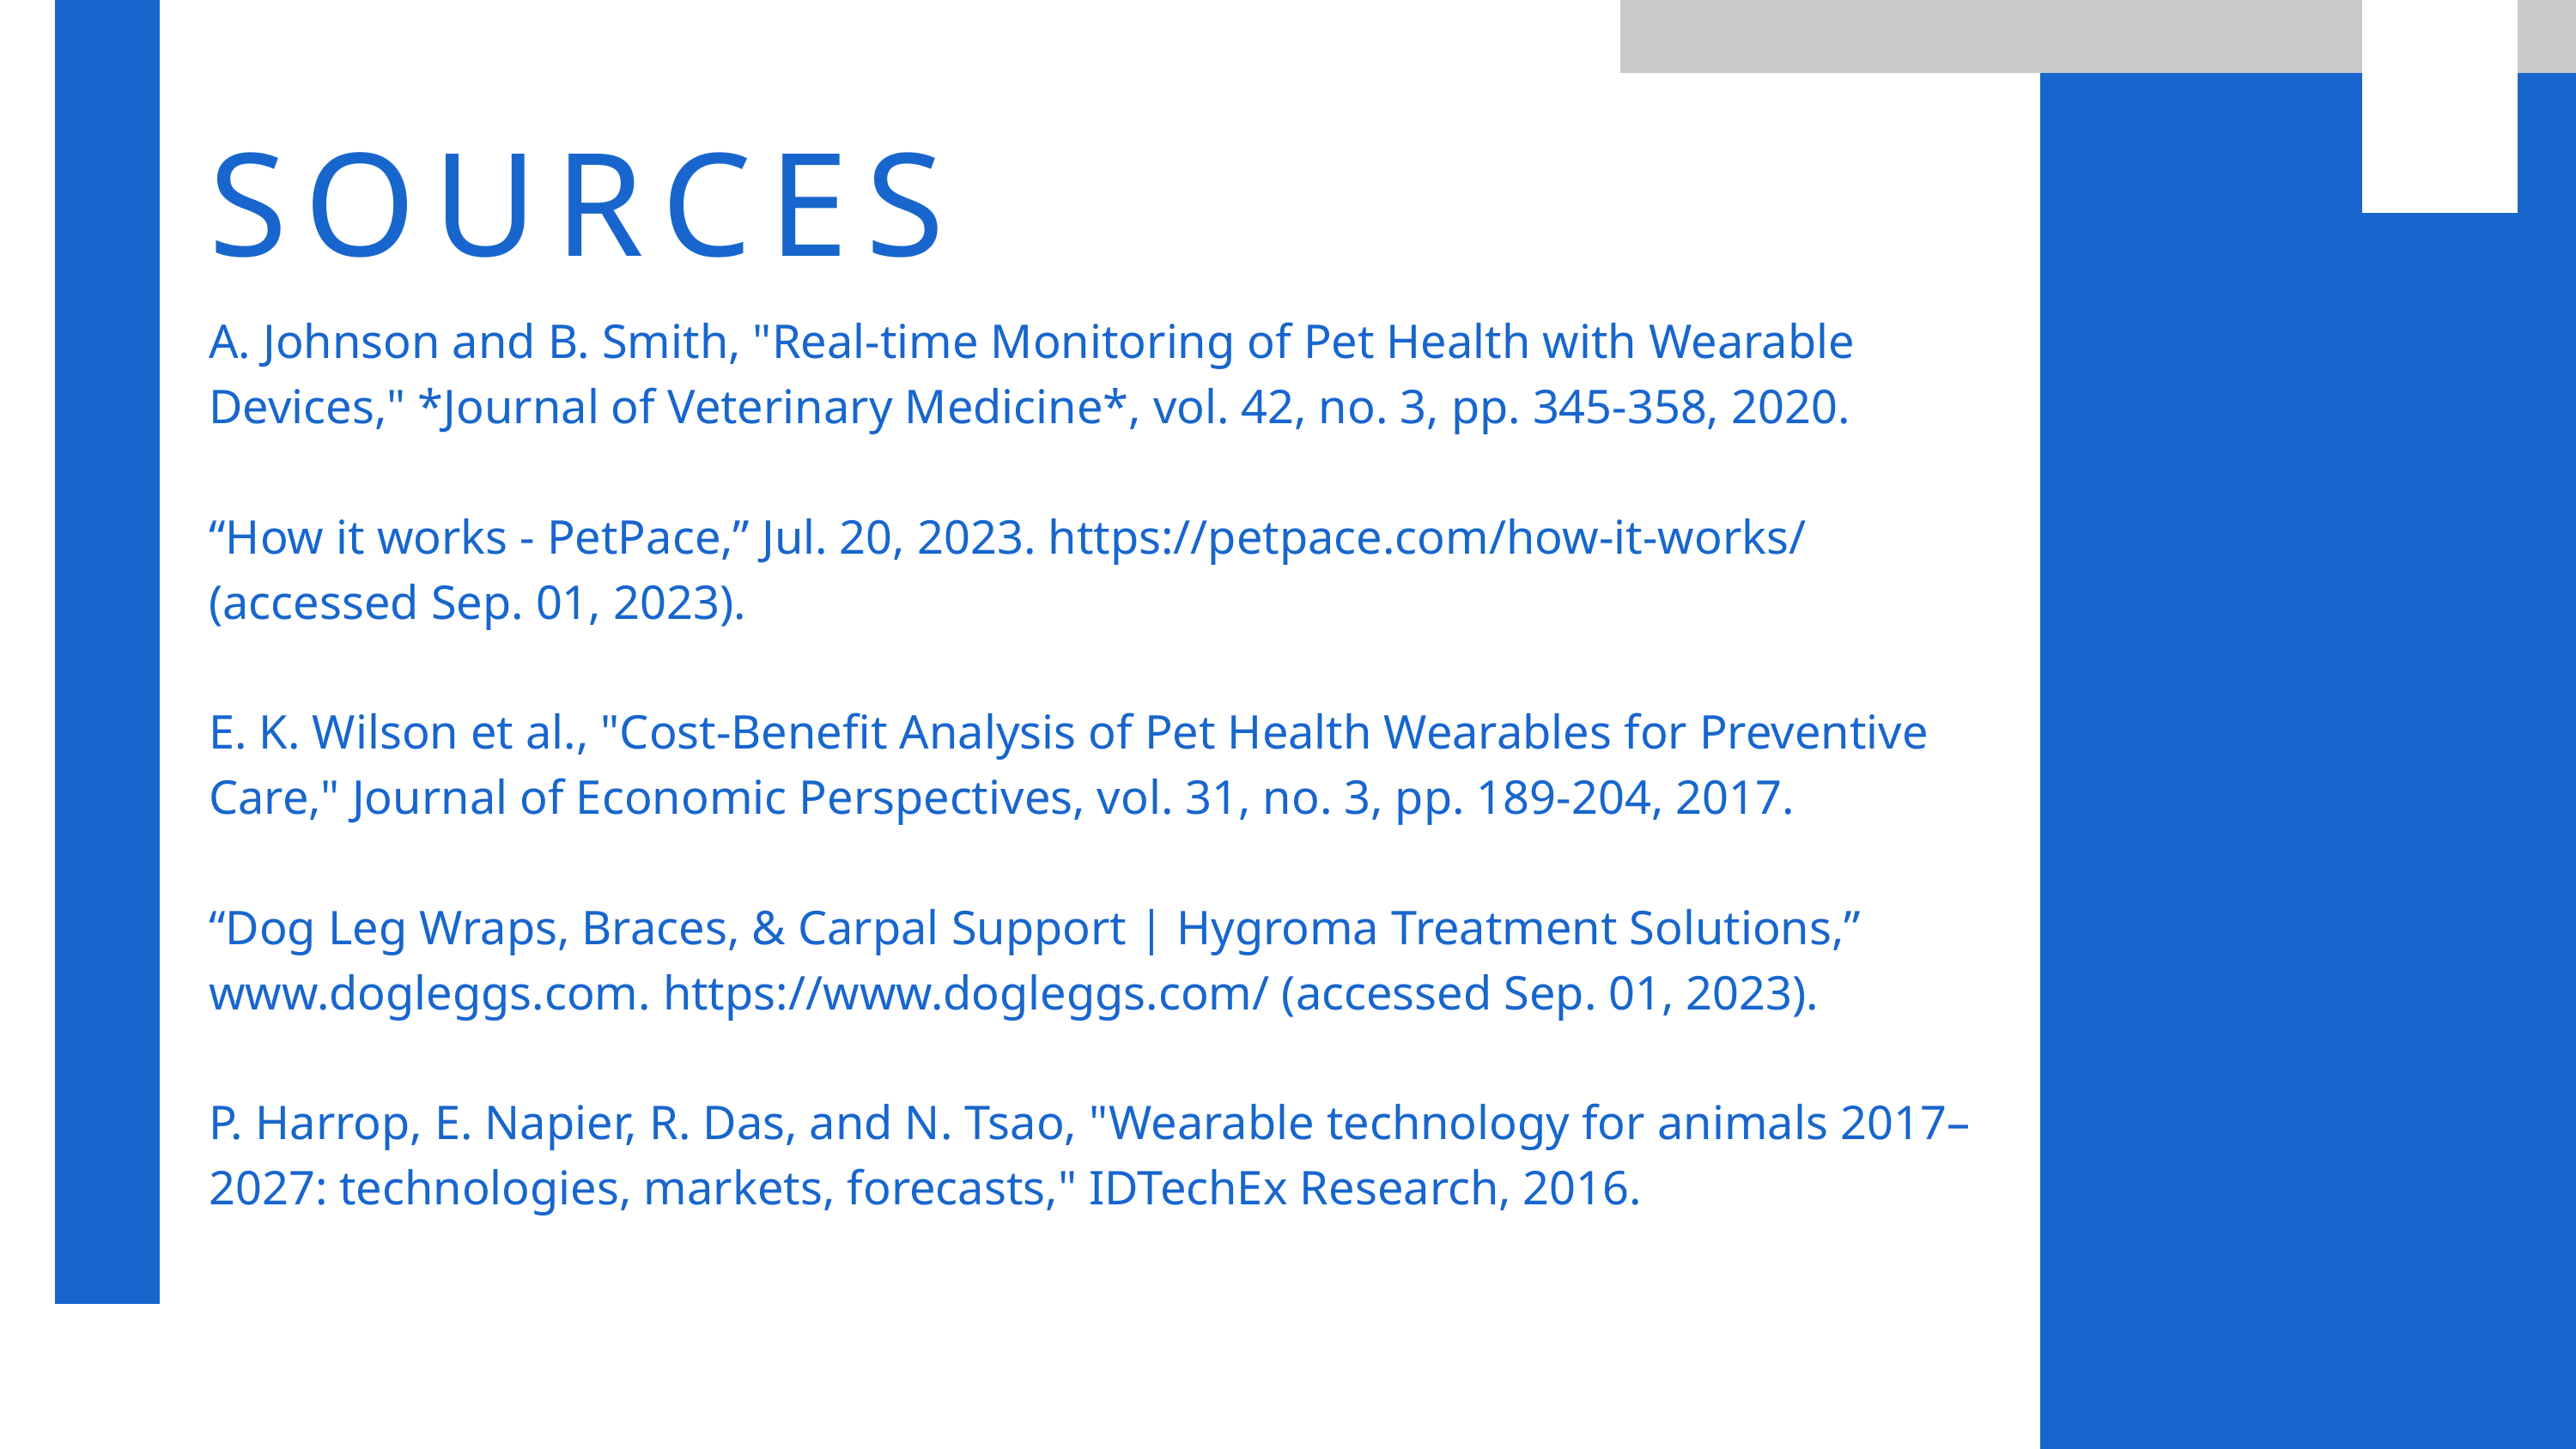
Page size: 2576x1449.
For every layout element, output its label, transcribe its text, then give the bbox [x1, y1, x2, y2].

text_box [1619, 0, 2360, 74]
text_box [2518, 0, 2576, 74]
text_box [55, 0, 161, 1304]
text_box A. Johnson and B. Smith, "Real-time Monitoring of Pet Health with Wearable Devices," *Journal of Veterinary Medicine*, vol. 42, no. 3, pp. 345-358, 2020. “How it works - PetPace,” Jul. 20, 2023. https://petpace.com/how-it-works/ (accessed Sep. 01, 2023). E. K. Wilson et al., "Cost-Benefit Analysis of Pet Health Wearables for Preventive Care," Journal of Economic Perspectives, vol. 31, no. 3, pp. 189-204, 2017. “Dog Leg Wraps, Braces, & Carpal Support | Hygroma Treatment Solutions,” www.dogleggs.com. https://www.dogleggs.com/ (accessed Sep. 01, 2023). P. Harrop, E. Napier, R. Das, and N. Tsao, "Wearable technology for animals 2017–2027: technologies, markets, forecasts," IDTechEx Research, 2016. [209, 302, 2002, 1215]
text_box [2039, 81, 2576, 1449]
text_box SOURCES [209, 84, 1129, 286]
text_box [2361, 0, 2518, 213]
